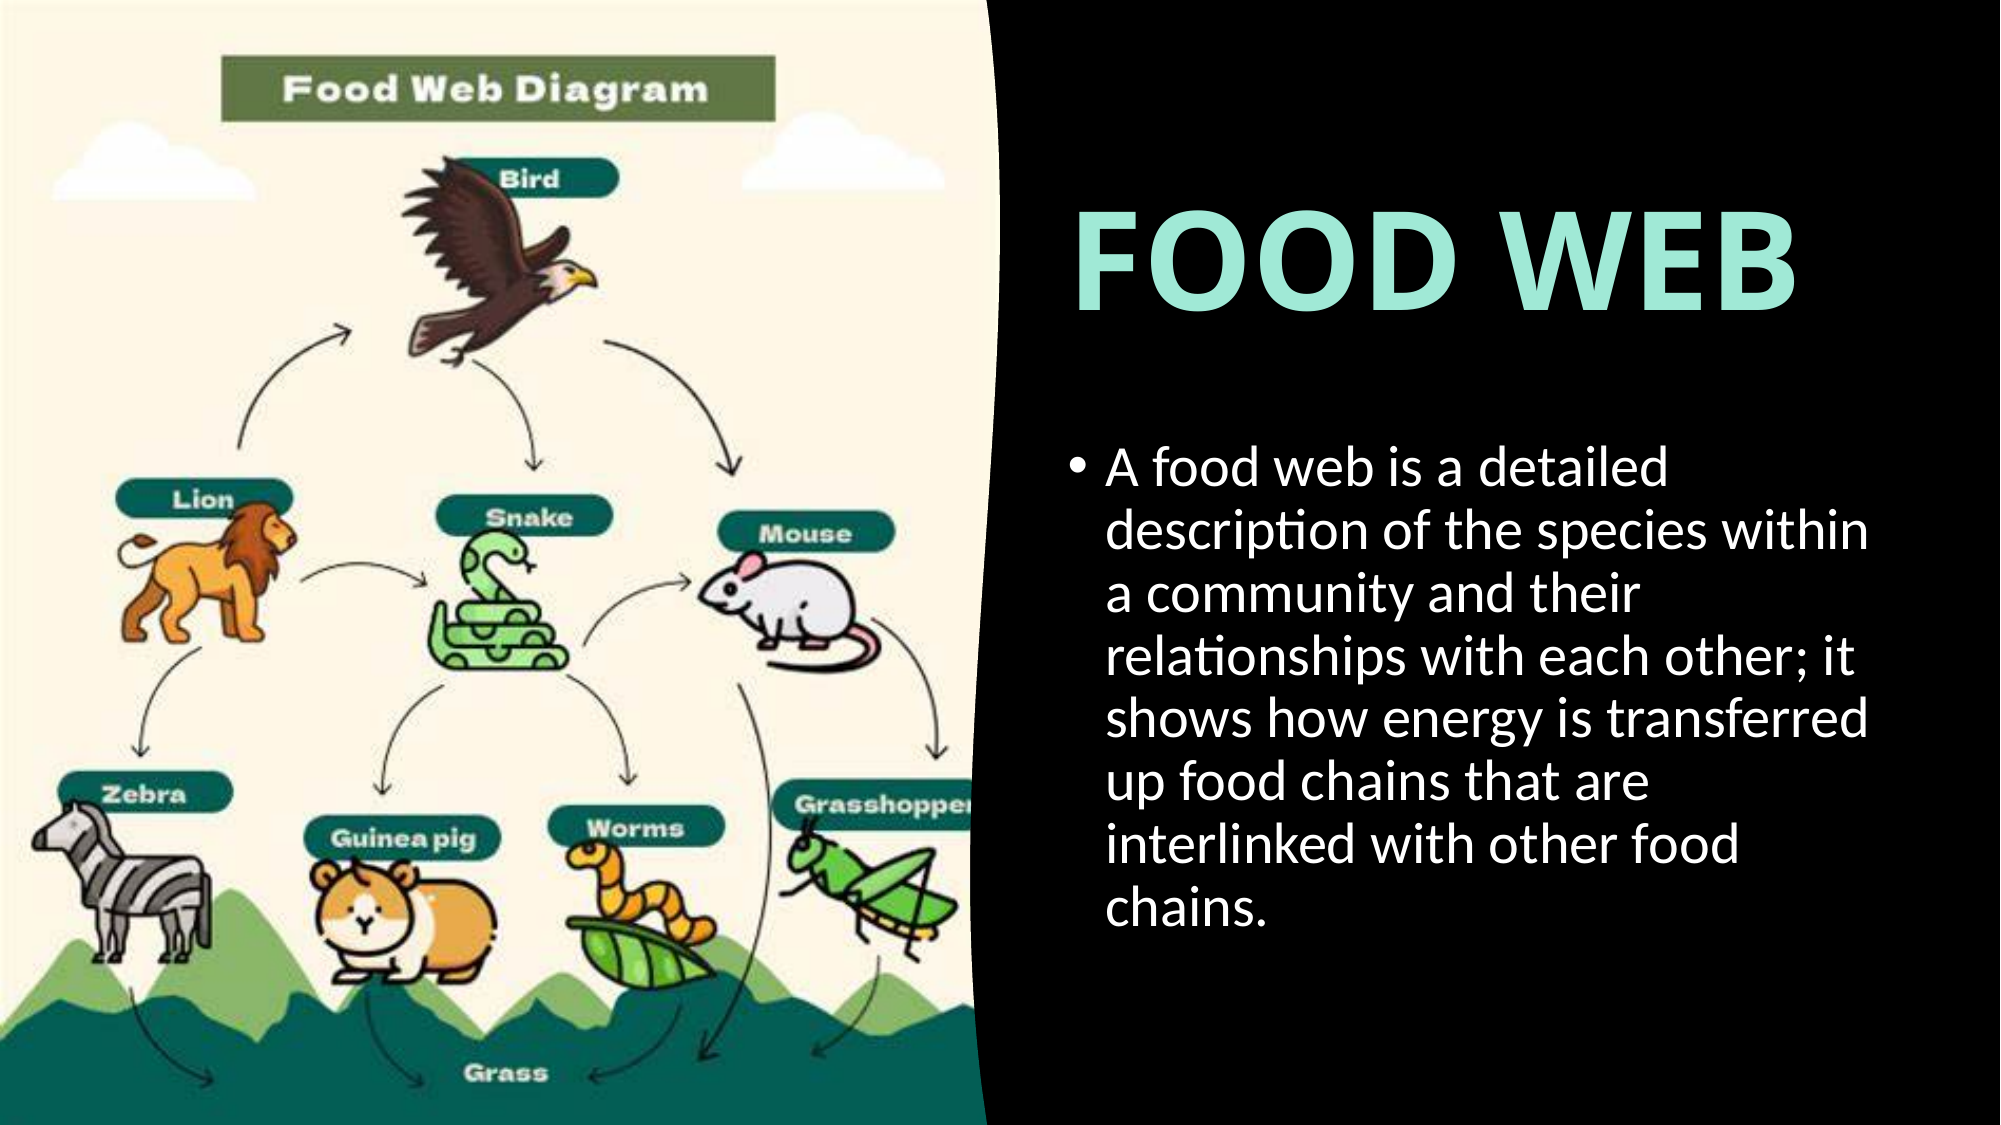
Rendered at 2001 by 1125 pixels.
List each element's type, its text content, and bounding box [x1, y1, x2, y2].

list A food web is a detailed description of the species within a community and their relationships with each other; it shows how energy is transferred up food chains that are interlinked with other food chains. [1052, 428, 1921, 1045]
picture [0, 0, 1000, 1125]
title FOOD WEB [1052, 80, 1921, 348]
